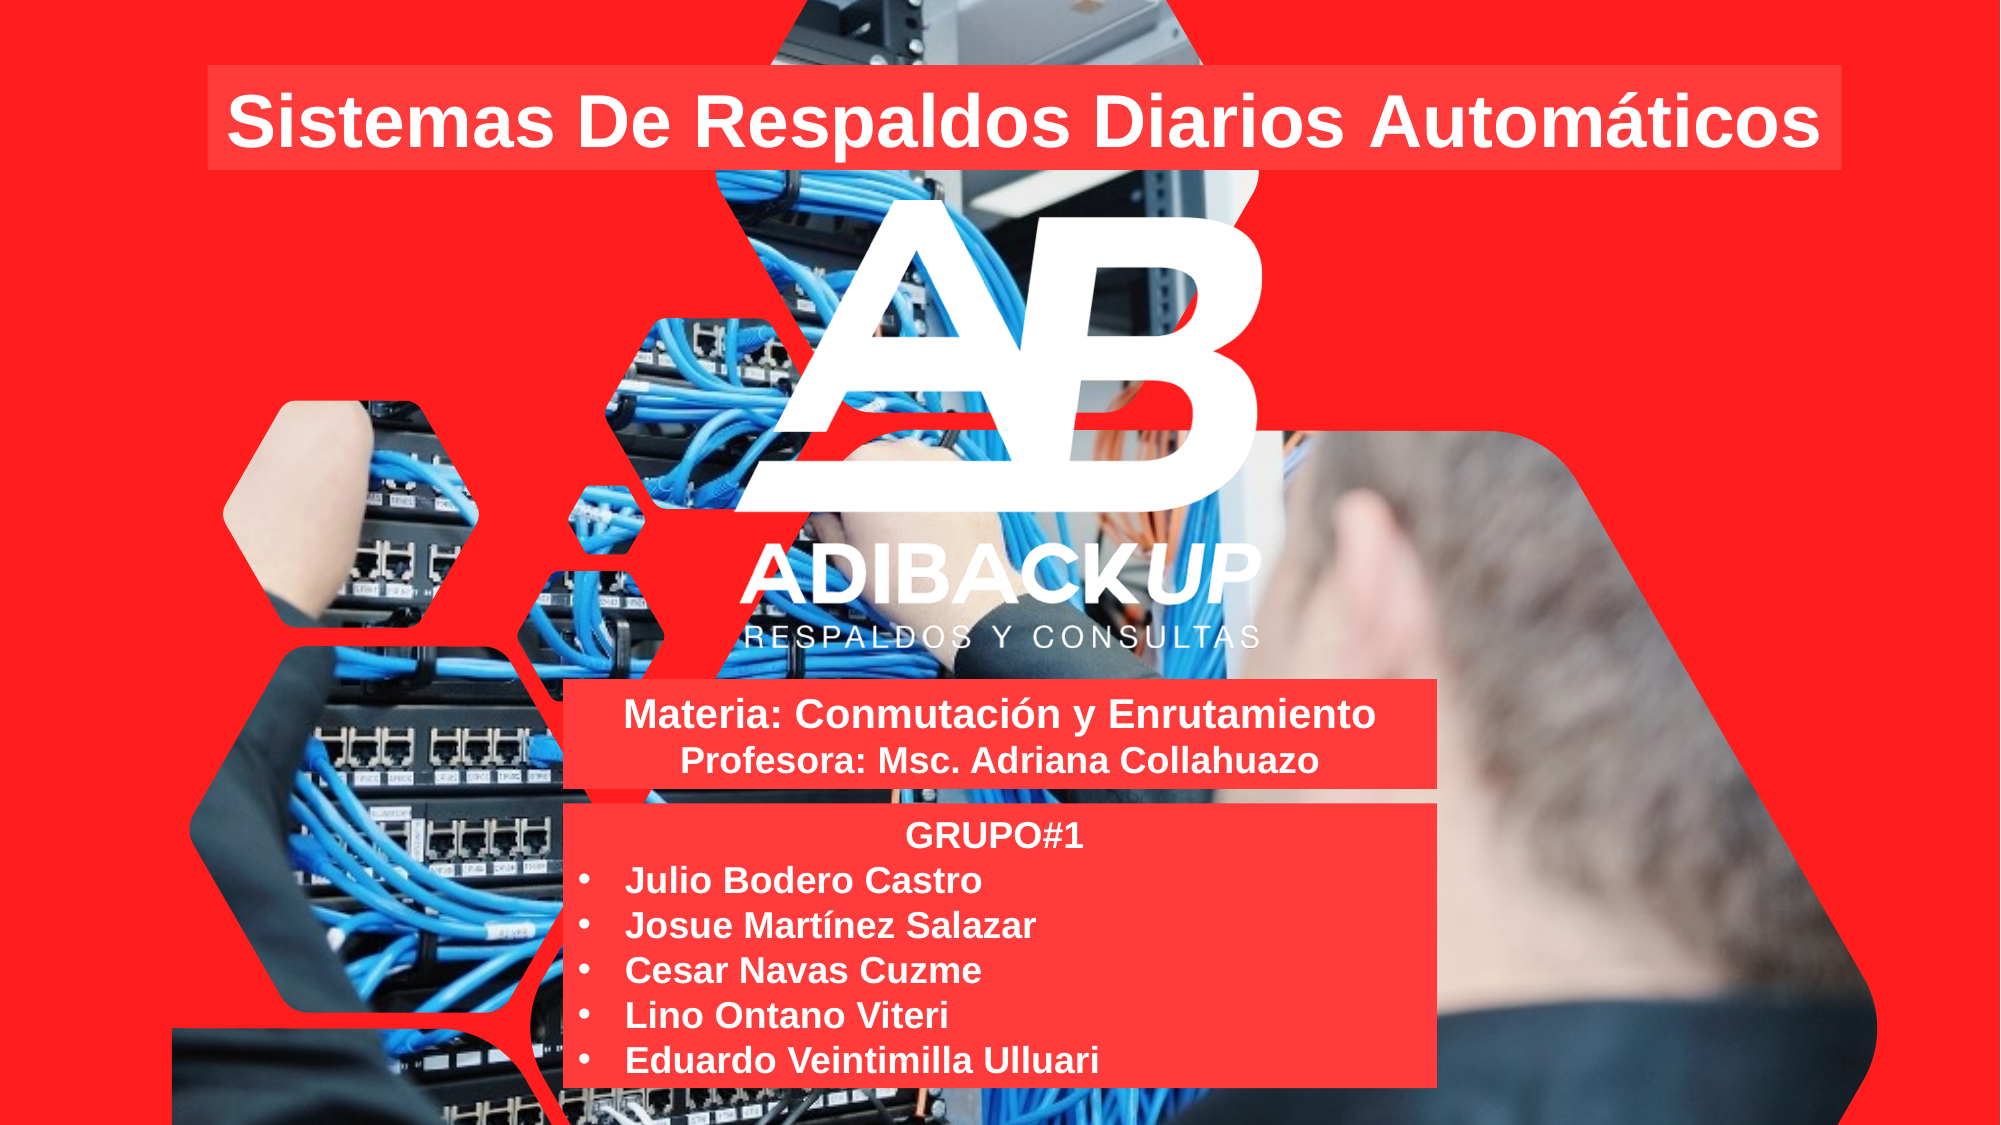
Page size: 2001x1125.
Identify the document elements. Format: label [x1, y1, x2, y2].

picture [171, 0, 1878, 1125]
